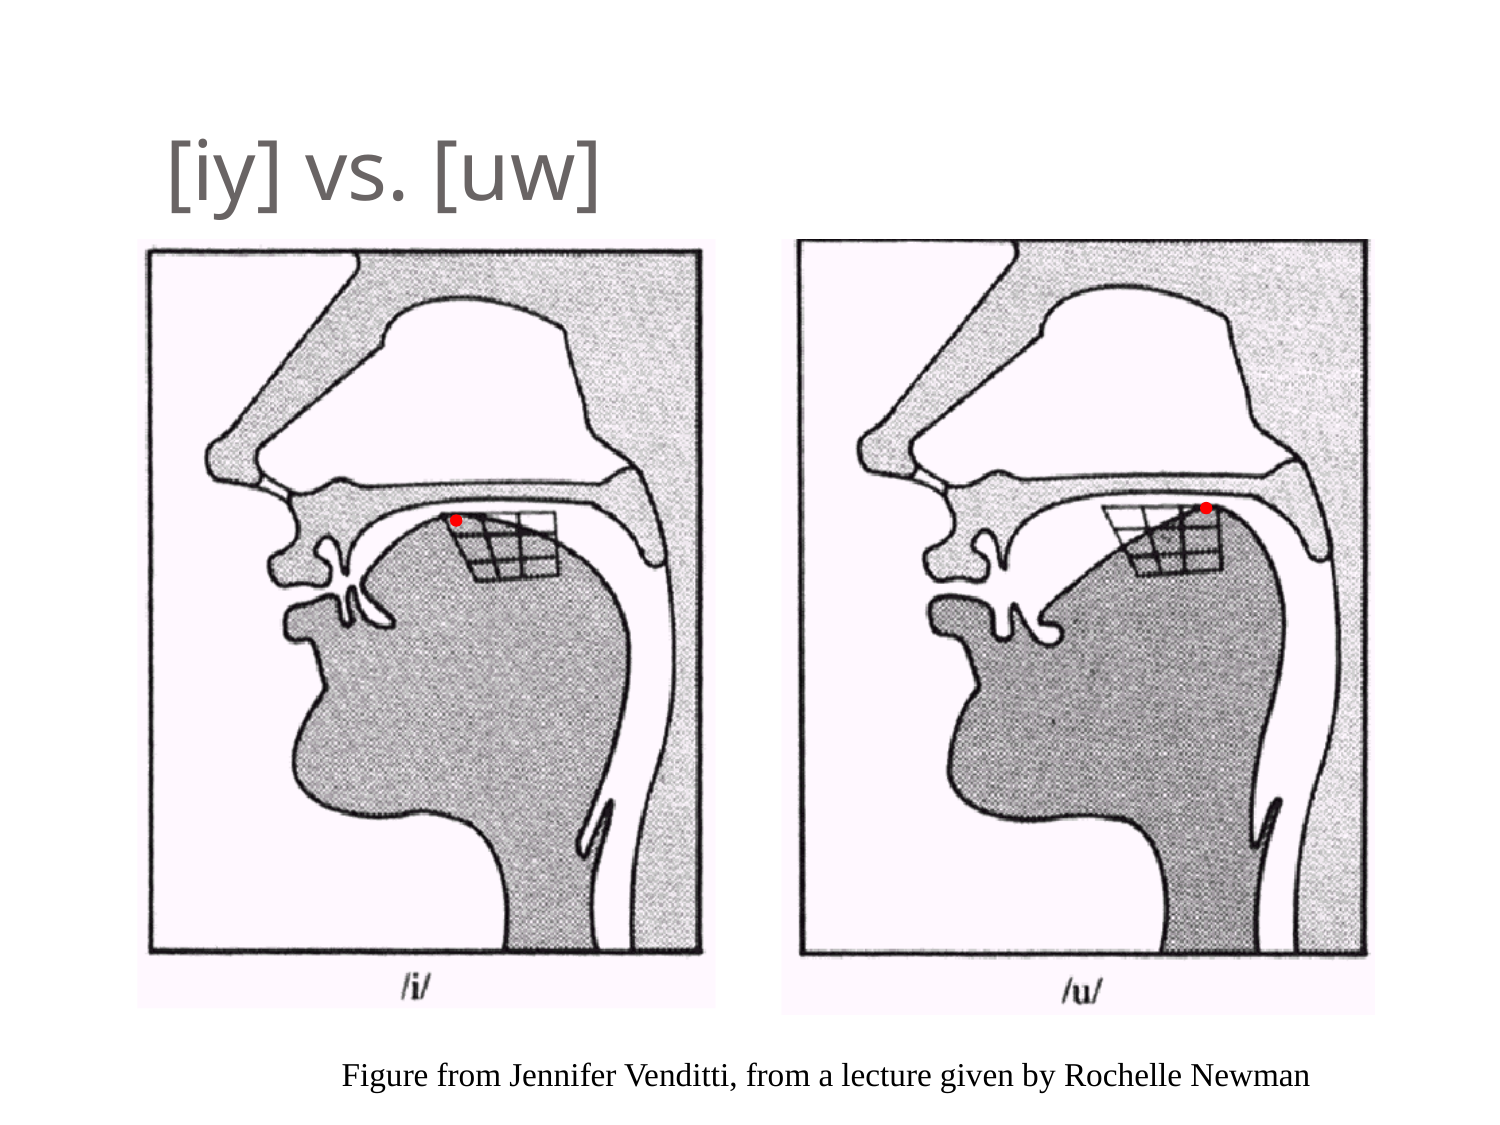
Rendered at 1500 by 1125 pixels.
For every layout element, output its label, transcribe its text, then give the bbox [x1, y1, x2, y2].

title [iy] vs. [uw] [149, 44, 1426, 233]
text_box Figure from Jennifer Venditti, from a lecture given by Rochelle Newman [326, 1046, 1328, 1101]
picture [137, 239, 1376, 1015]
